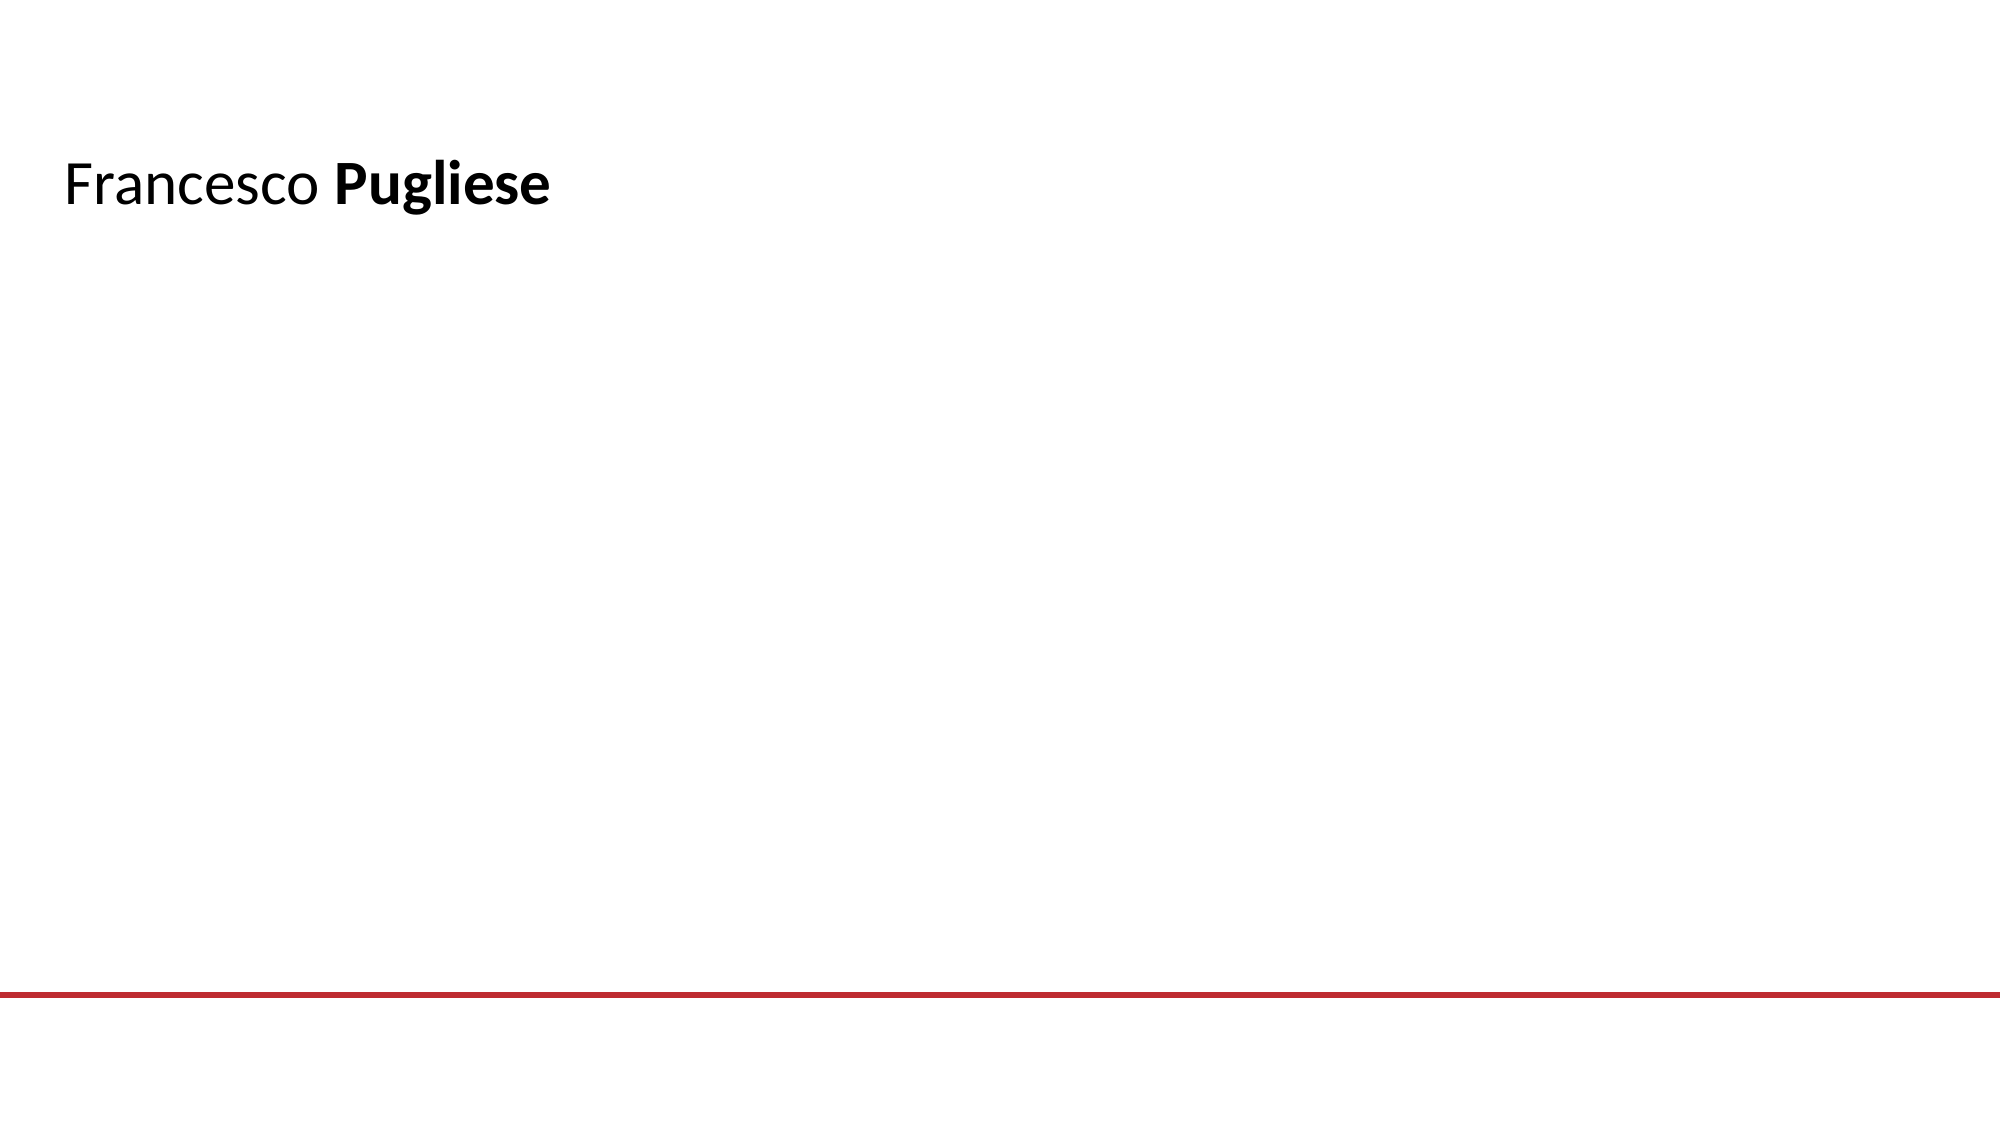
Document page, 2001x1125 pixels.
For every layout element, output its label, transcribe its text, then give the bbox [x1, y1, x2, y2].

text_box Francesco Pugliese [49, 142, 766, 227]
